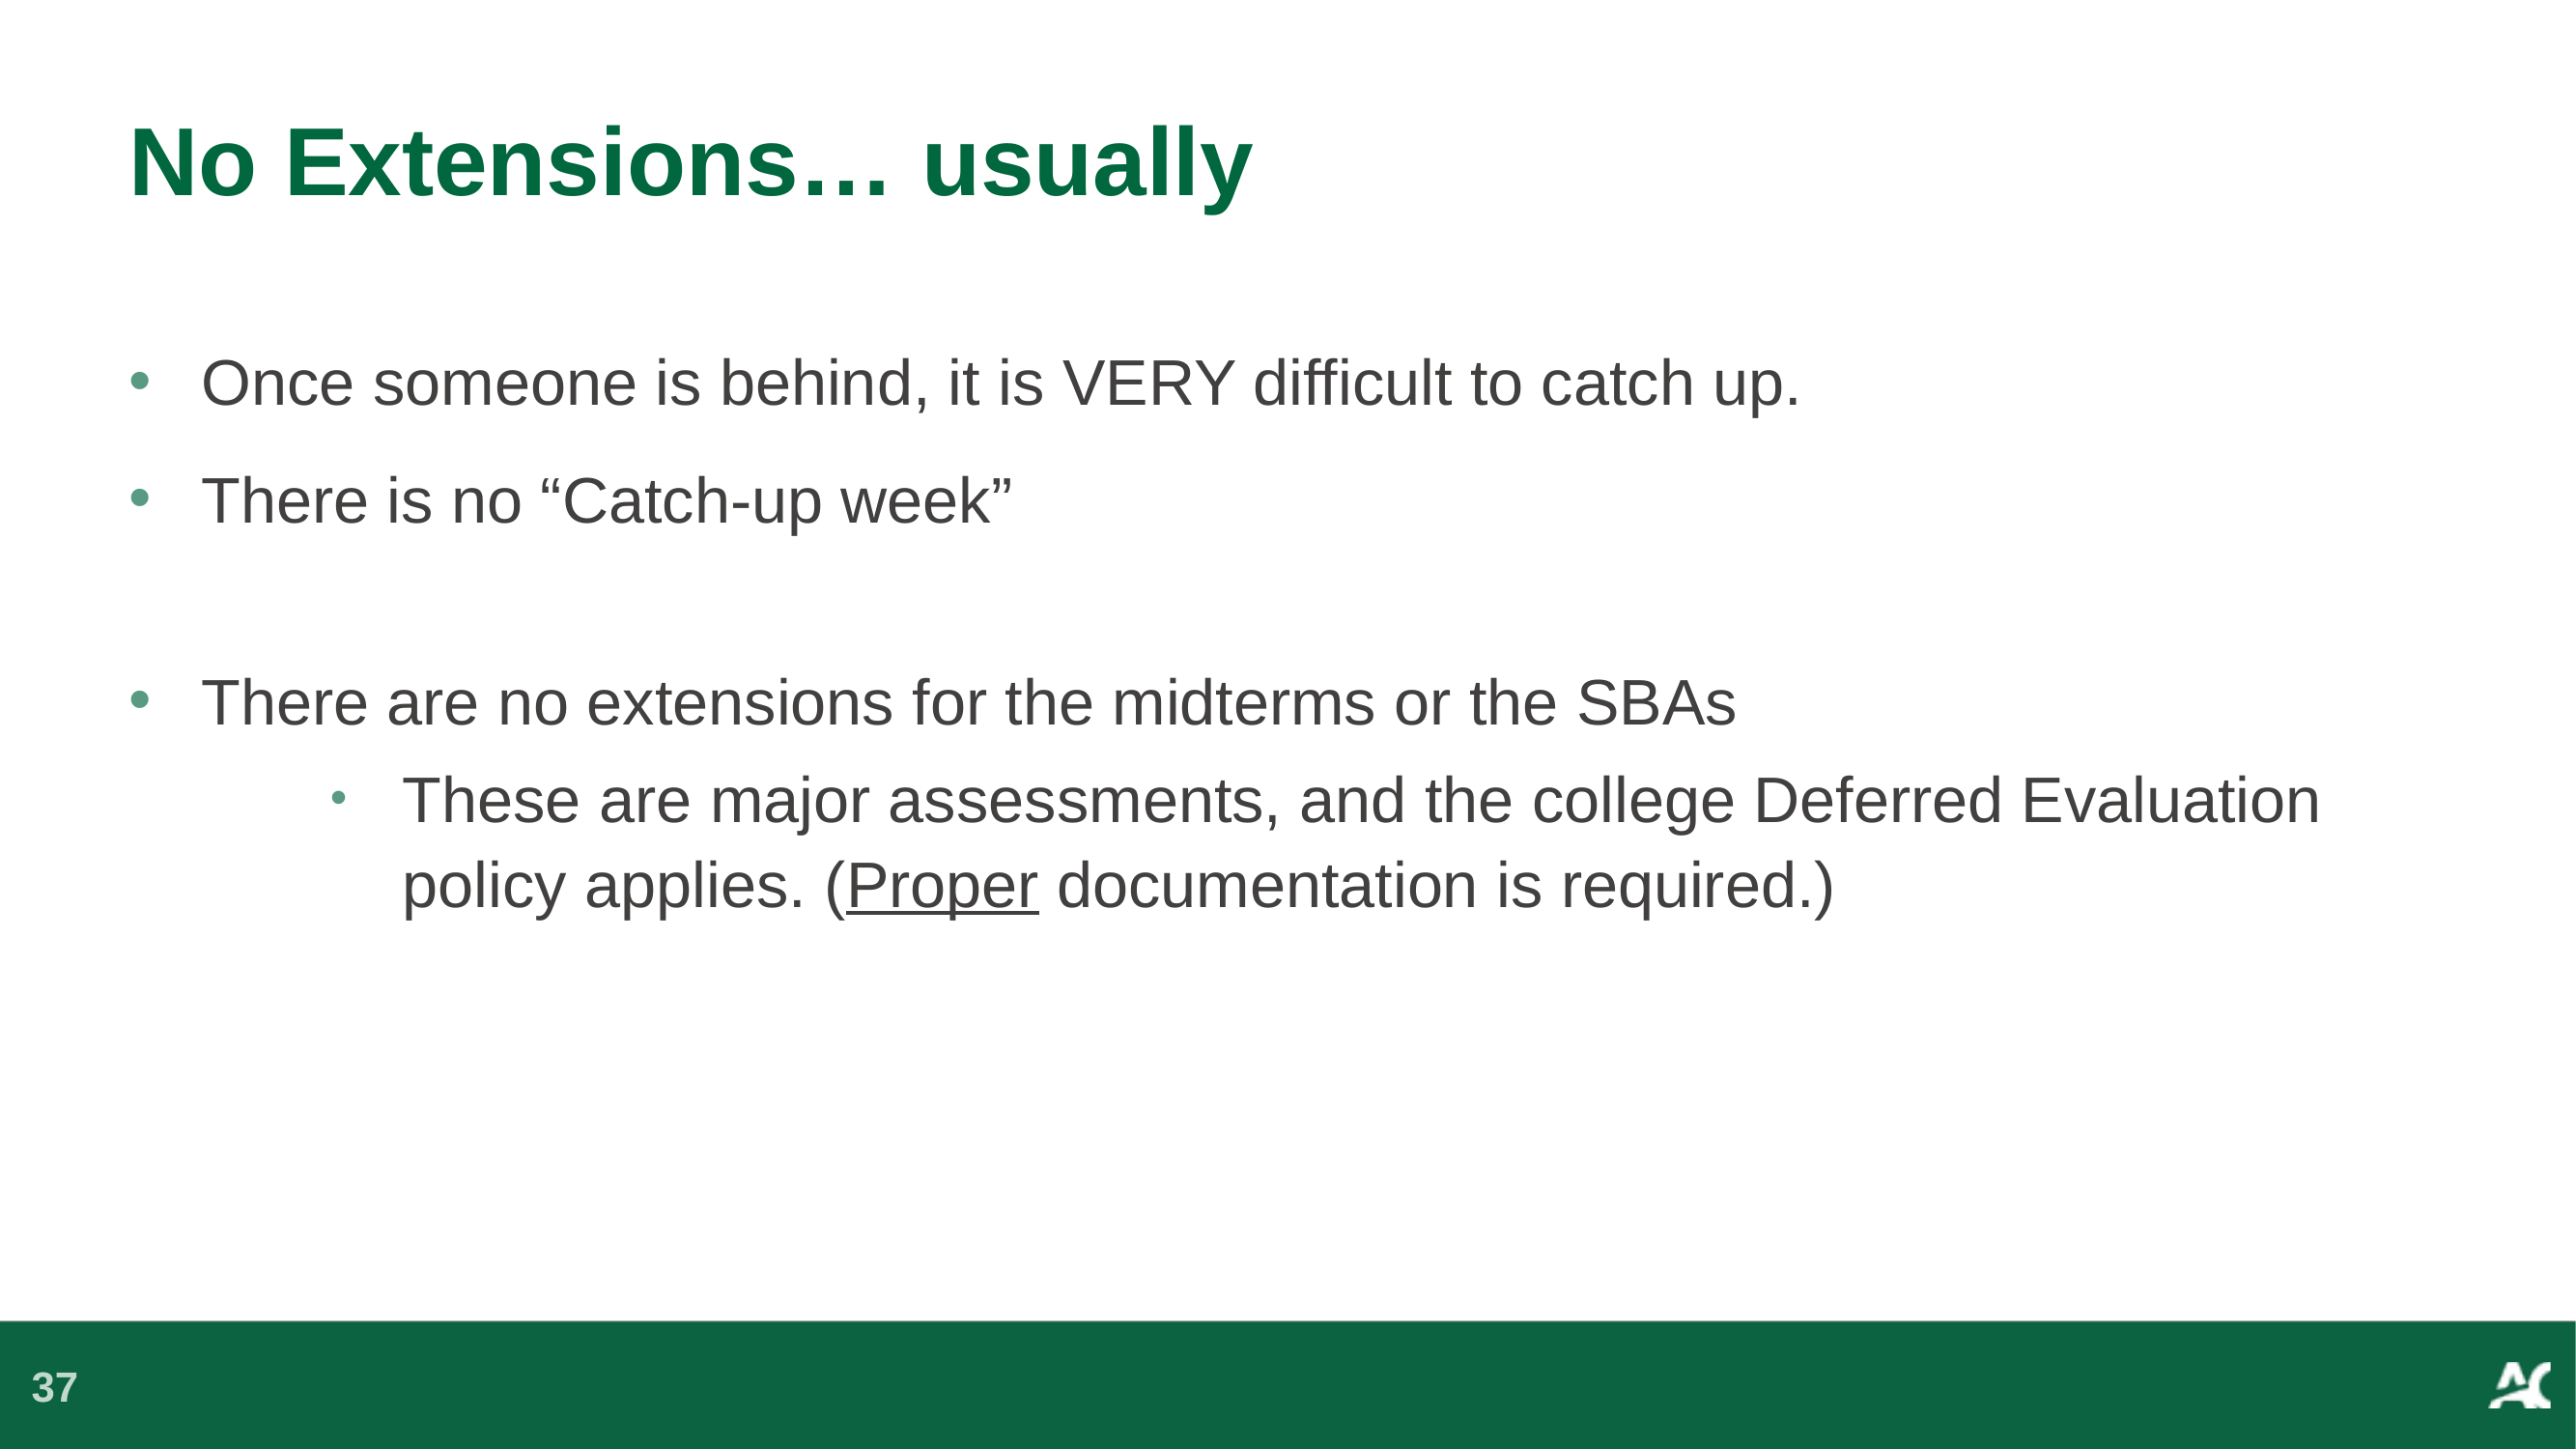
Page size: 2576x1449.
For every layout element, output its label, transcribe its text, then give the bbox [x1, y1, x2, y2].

slide_number 37 [31, 1346, 116, 1424]
title No Extensions… usually [128, 122, 2448, 334]
list Once someone is behind, it is VERY difficult to catch up. There is no “Catch-up week” There are no extensions for the midterms or the SBAs These are major assessments, and the college Deferred Evaluation policy applies. (Proper documentation is required.) [128, 333, 2426, 1192]
